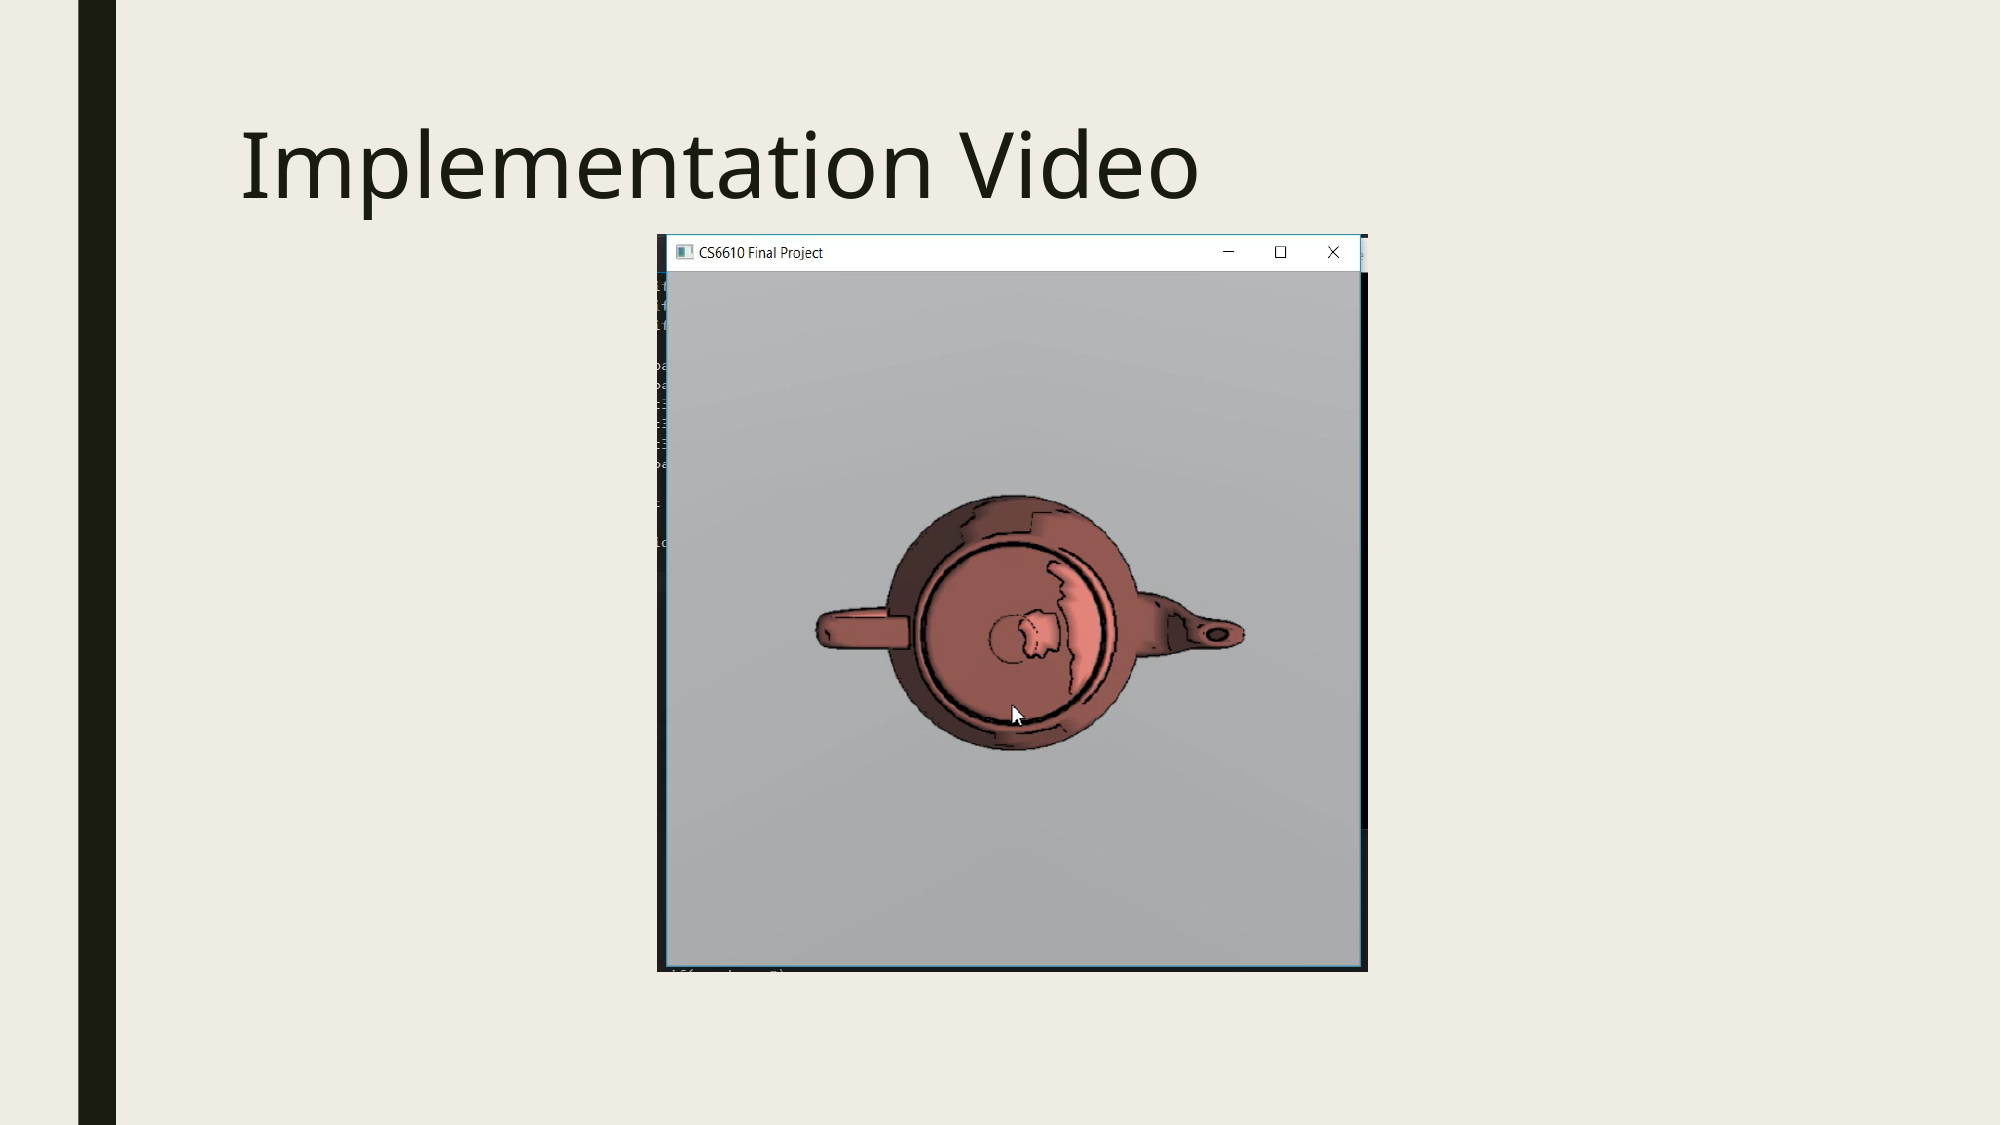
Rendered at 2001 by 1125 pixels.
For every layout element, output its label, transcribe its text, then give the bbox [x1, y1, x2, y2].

title Implementation Video [225, 112, 1800, 235]
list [656, 234, 1369, 972]
